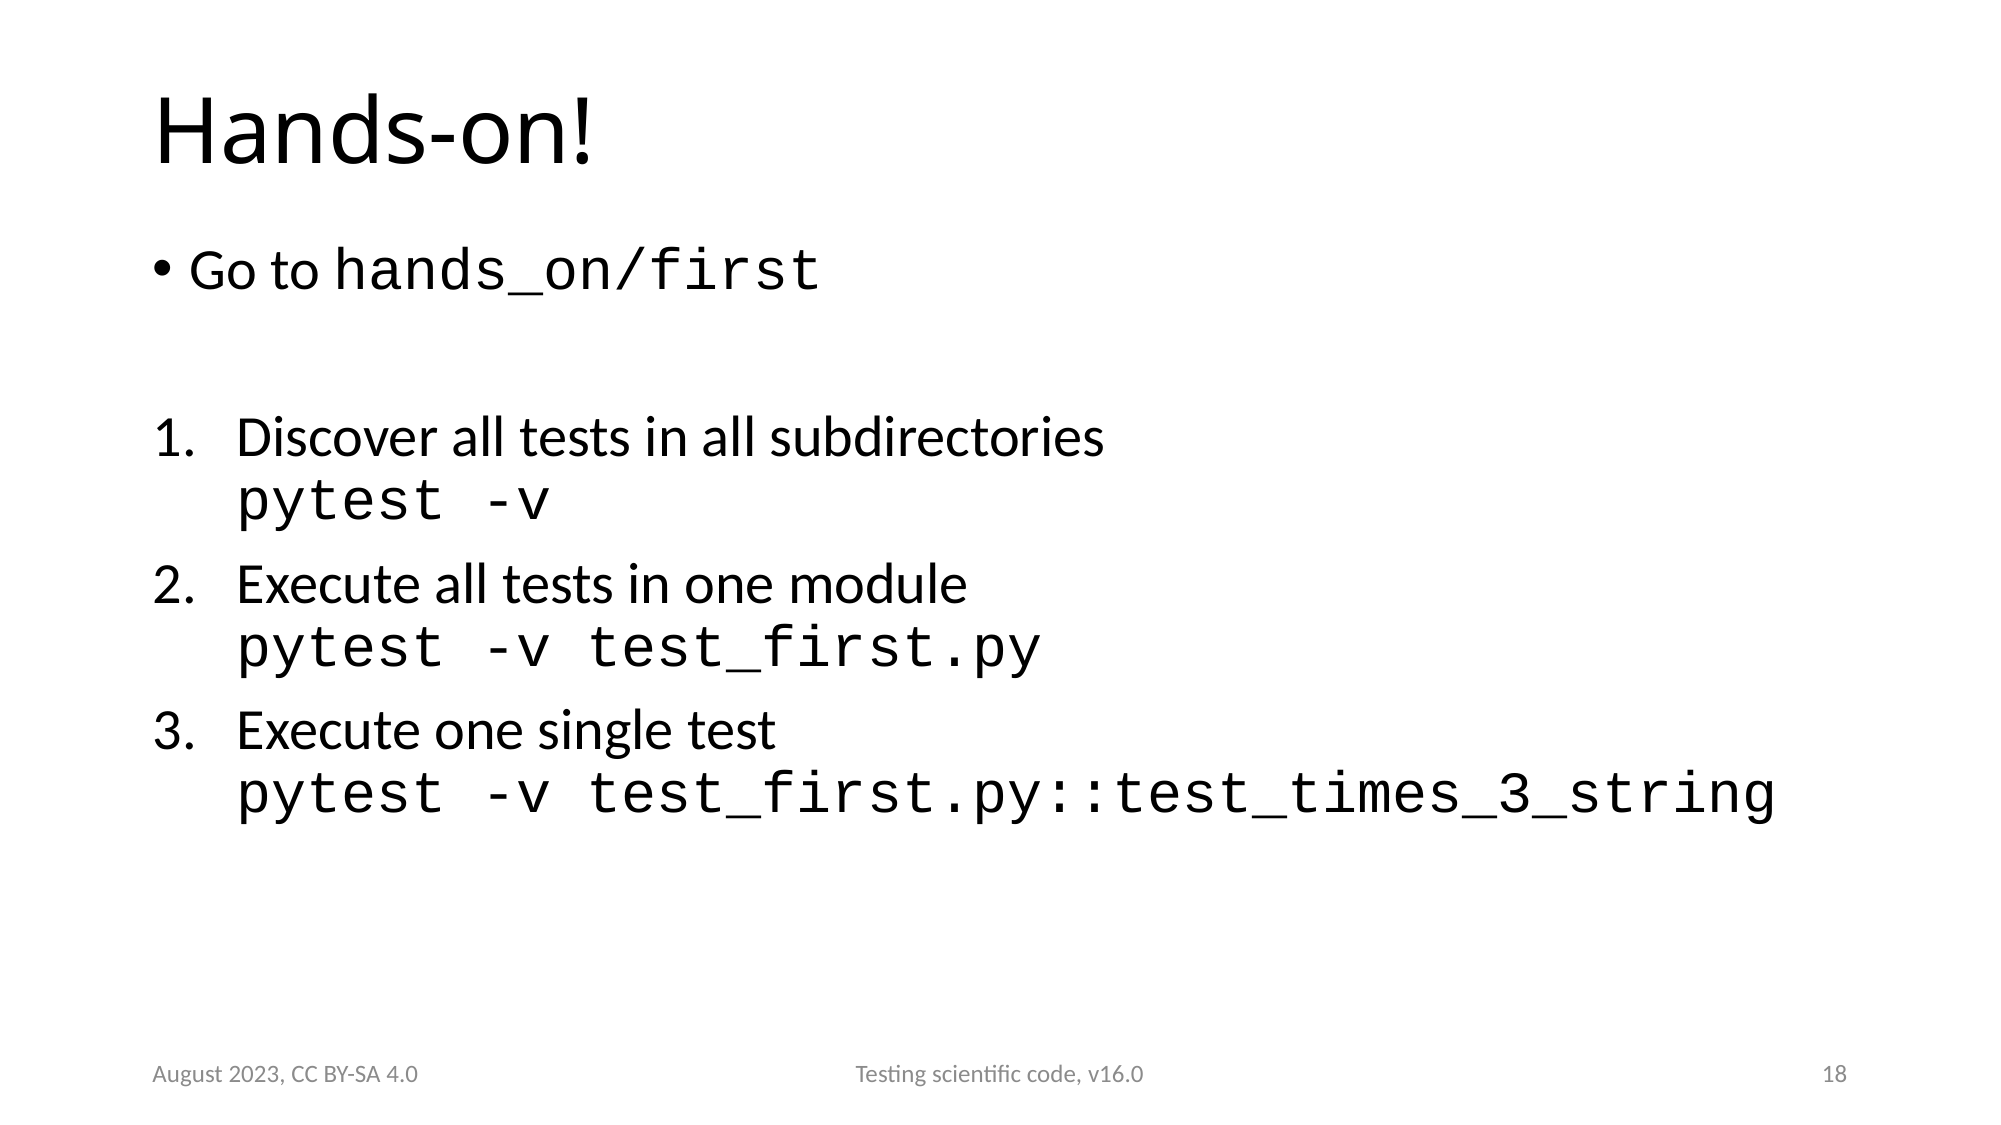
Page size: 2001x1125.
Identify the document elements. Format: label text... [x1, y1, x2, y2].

slide_number 18 [1412, 1042, 1863, 1103]
title Hands-on! [137, 59, 1863, 209]
list Go to hands_on/first Discover all tests in all subdirectories pytest -v Execute all tests in one module pytest -v test_first.py Execute one single test pytest -v test_first.py::test_times_3_string [137, 231, 1863, 1014]
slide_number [137, 1042, 588, 1103]
footer Testing scientific code, v16.0 [662, 1042, 1338, 1103]
